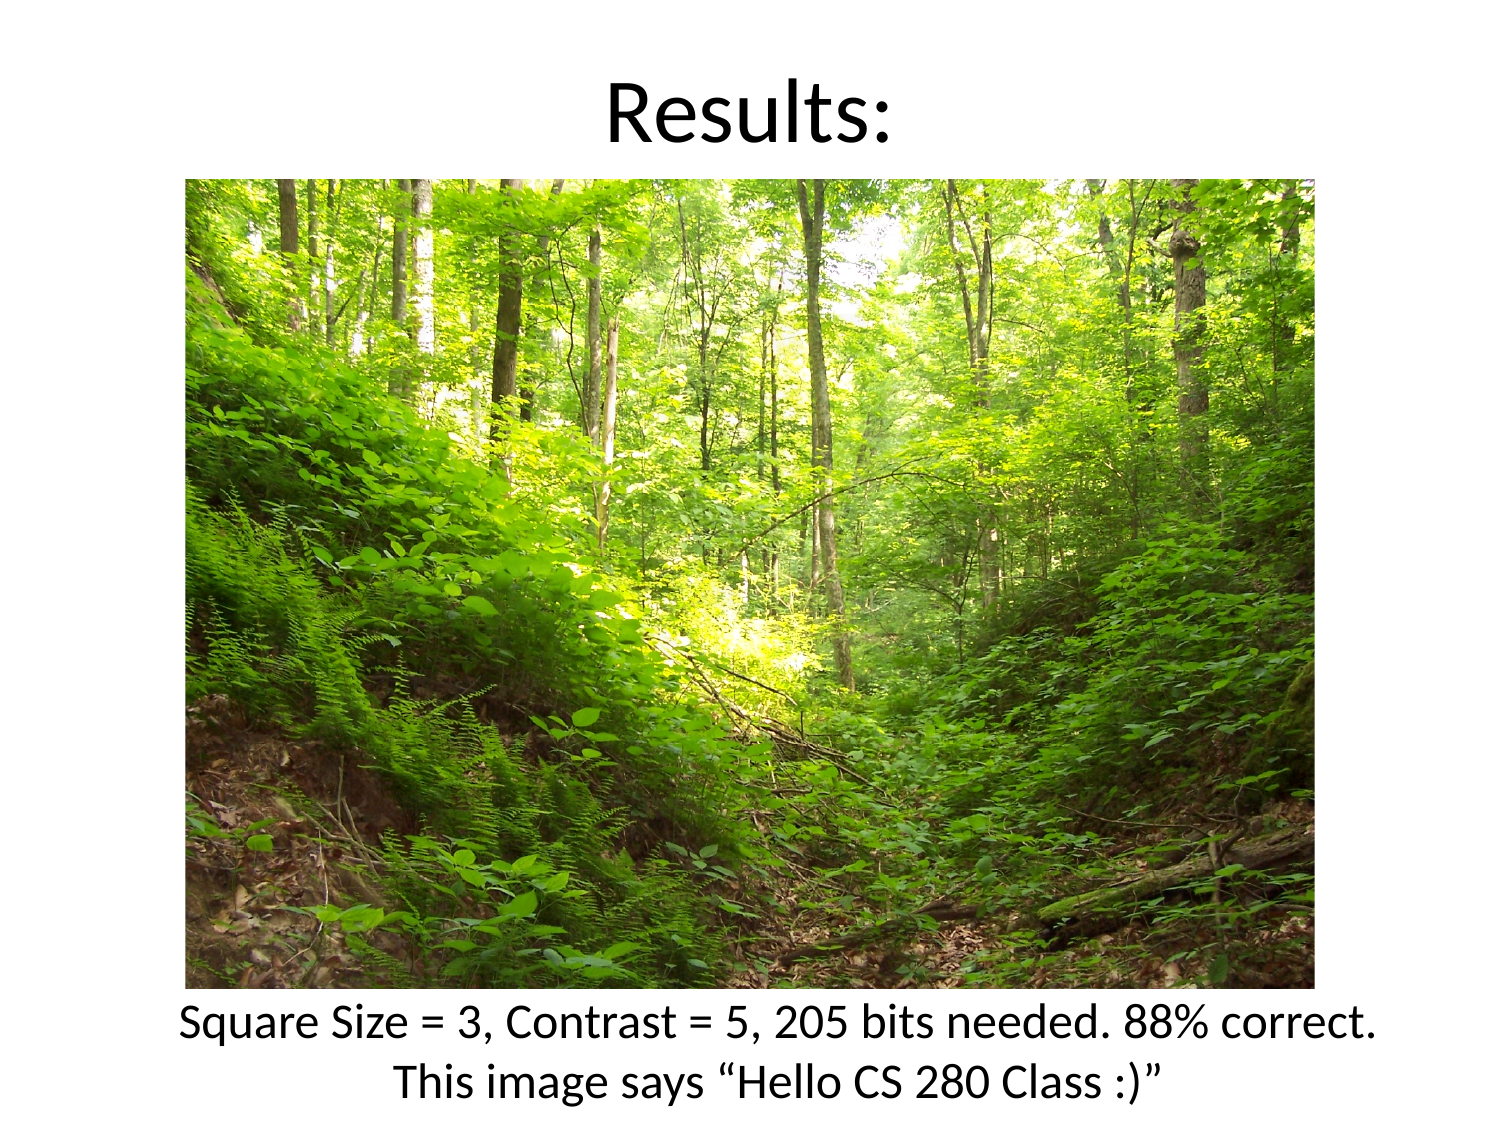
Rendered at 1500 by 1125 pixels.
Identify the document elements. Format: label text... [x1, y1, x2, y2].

text_box Square Size = 3, Contrast = 5, 205 bits needed. 88% correct. This image says “Hello CS 280 Class :)” [129, 981, 1428, 1125]
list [185, 174, 1315, 990]
title Results: [75, 36, 1425, 175]
